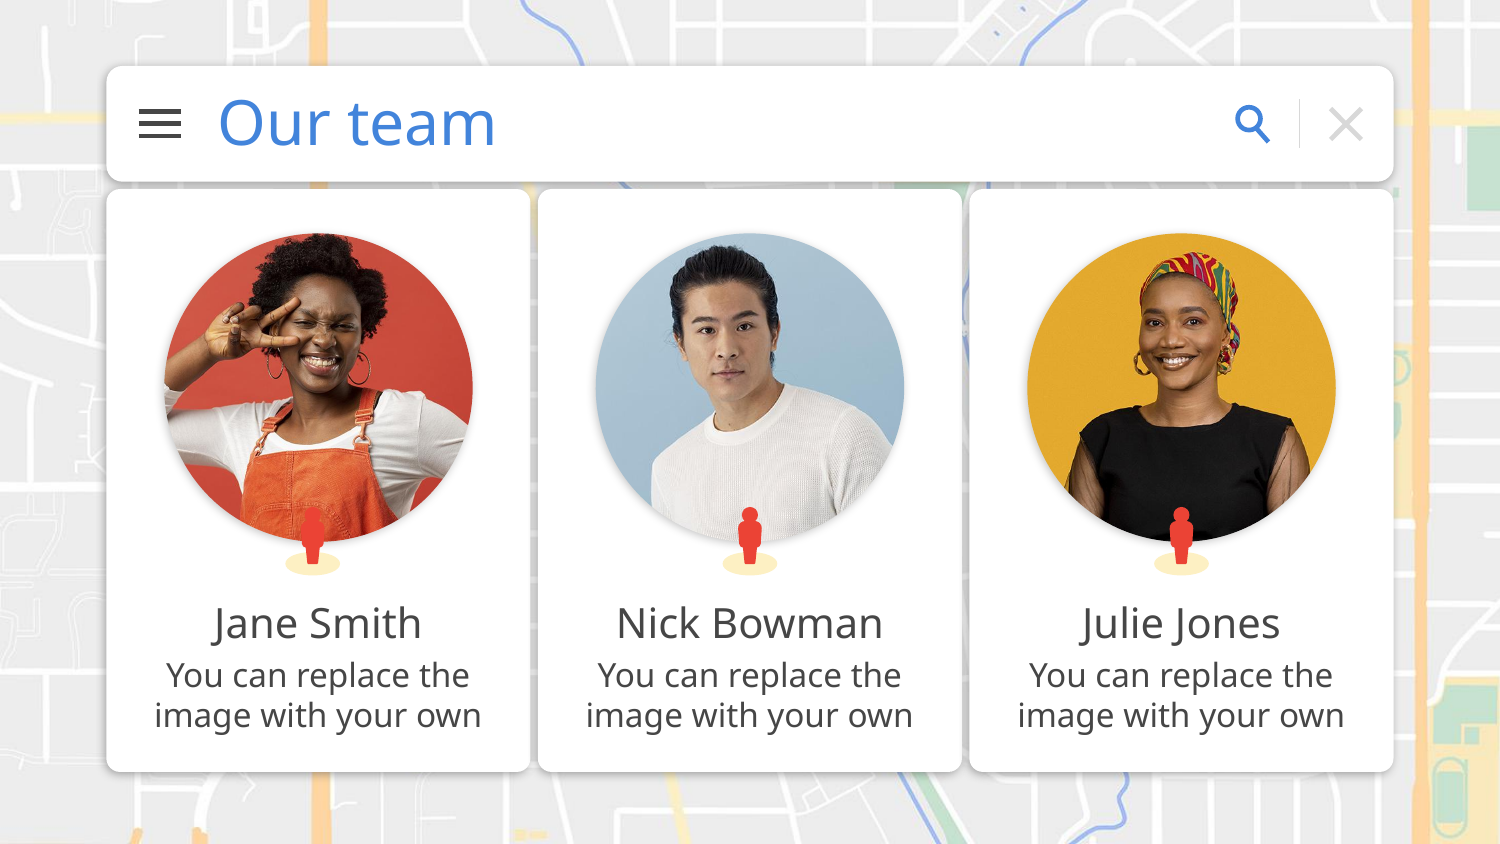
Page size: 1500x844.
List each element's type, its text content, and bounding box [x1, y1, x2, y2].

picture [0, 0, 1500, 844]
subtitle Nick Bowman [566, 596, 934, 647]
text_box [285, 506, 341, 576]
text_box [537, 188, 962, 772]
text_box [1153, 506, 1210, 576]
subtitle Julie Jones [998, 596, 1365, 647]
title Our team [217, 83, 1382, 162]
subtitle Jane Smith [135, 596, 502, 647]
subtitle You can replace the image with your own [998, 654, 1365, 733]
subtitle You can replace the image with your own [135, 654, 502, 733]
text_box [106, 188, 531, 772]
subtitle You can replace the image with your own [566, 654, 934, 733]
text_box [969, 188, 1394, 772]
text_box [722, 506, 778, 576]
